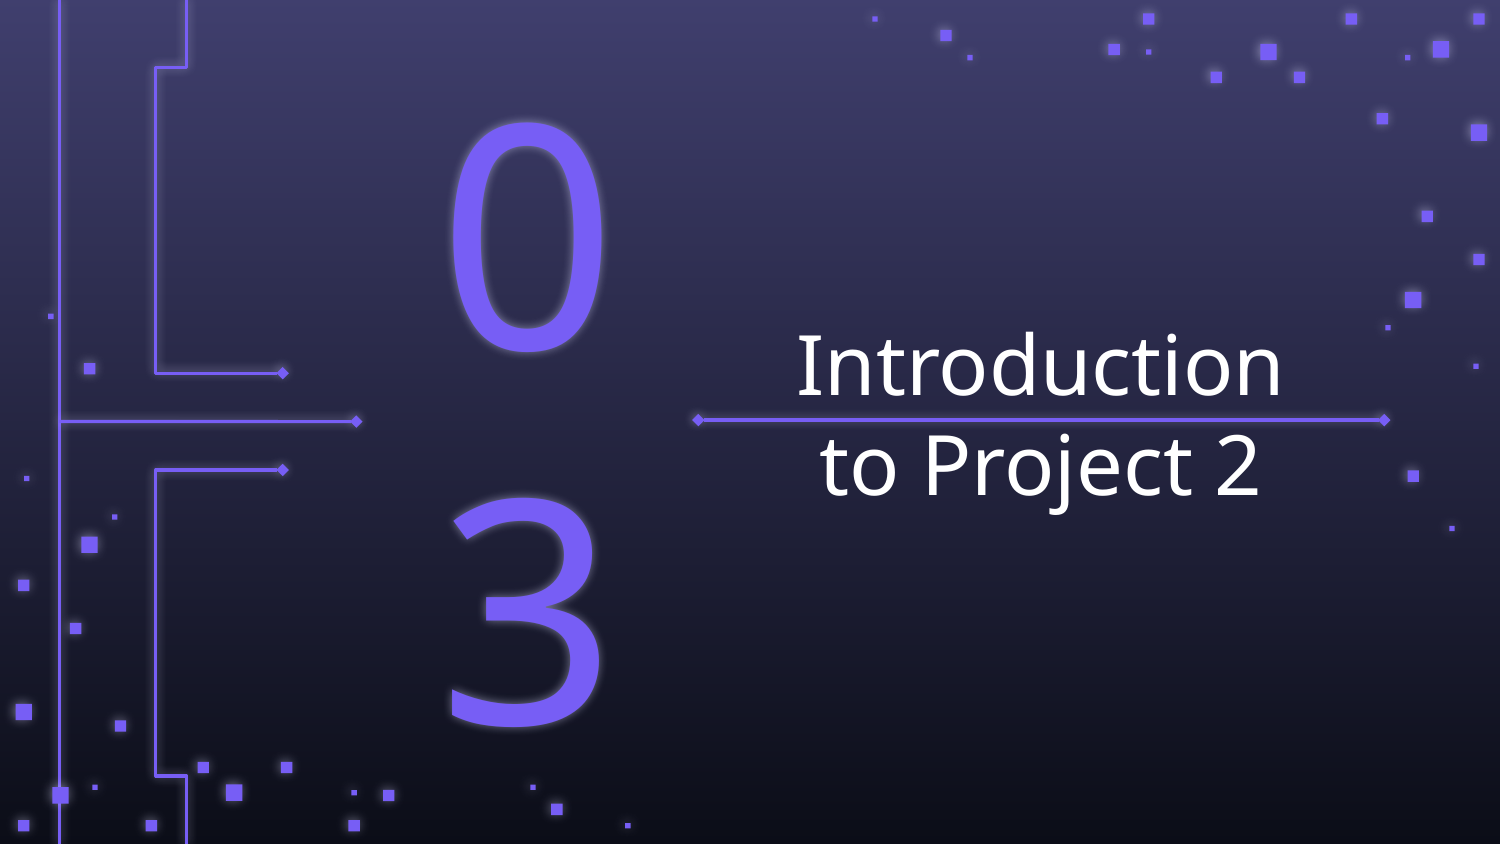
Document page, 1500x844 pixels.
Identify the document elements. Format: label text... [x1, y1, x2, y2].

text_box [767, 413, 1315, 418]
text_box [697, 421, 1384, 427]
text_box [688, 410, 699, 428]
title Introduction to Project 2 [767, 366, 1315, 412]
title 03 [357, 302, 699, 522]
title Introduction to Project 2 [767, 429, 1315, 458]
